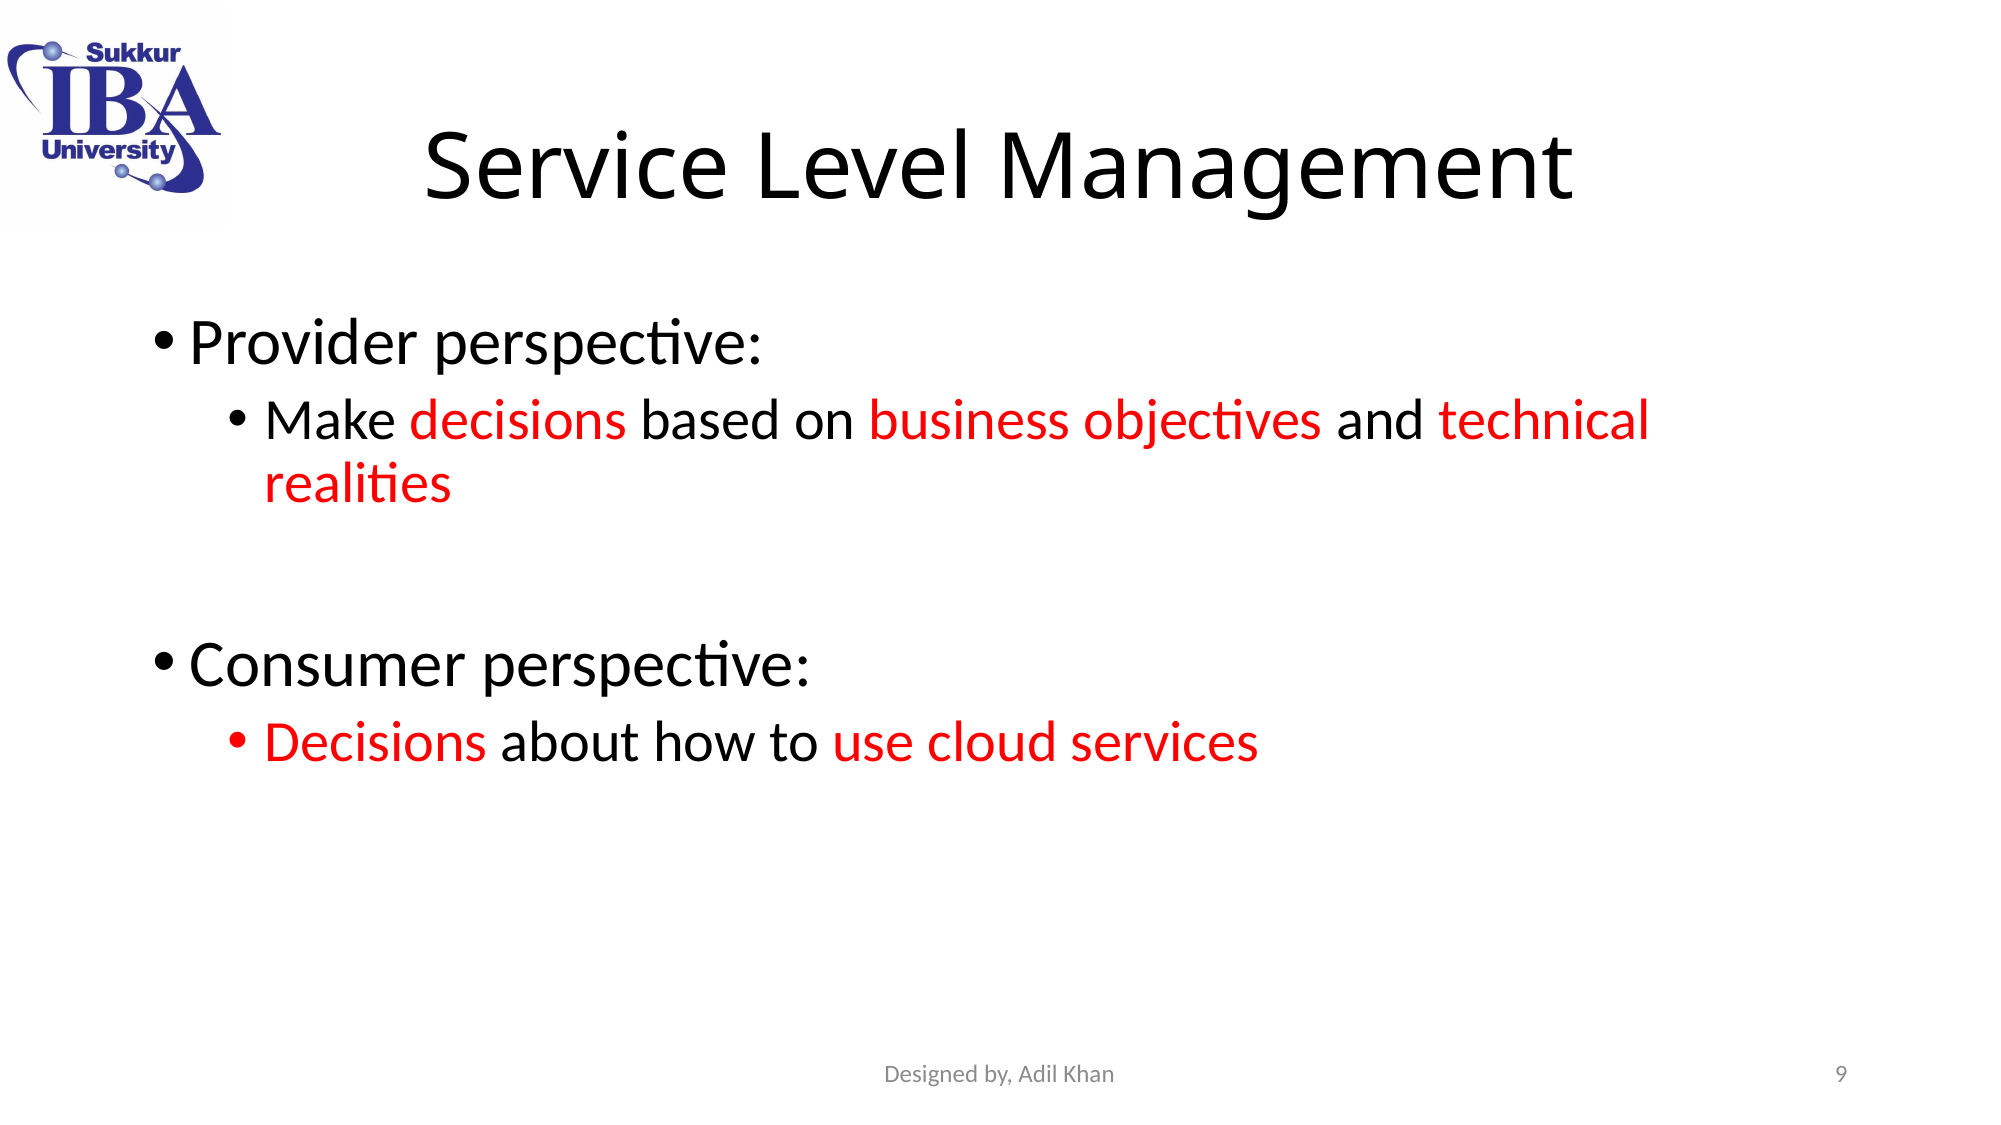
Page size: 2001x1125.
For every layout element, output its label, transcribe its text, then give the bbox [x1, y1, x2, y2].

slide_number 9 [1412, 1042, 1863, 1103]
footer Designed by, Adil Khan [662, 1042, 1338, 1103]
picture [1, 4, 227, 230]
title Service Level Management [137, 59, 1863, 278]
list Provider perspective: Make decisions based on business objectives and technical realities Consumer perspective: Decisions about how to use cloud services [137, 299, 1863, 1014]
